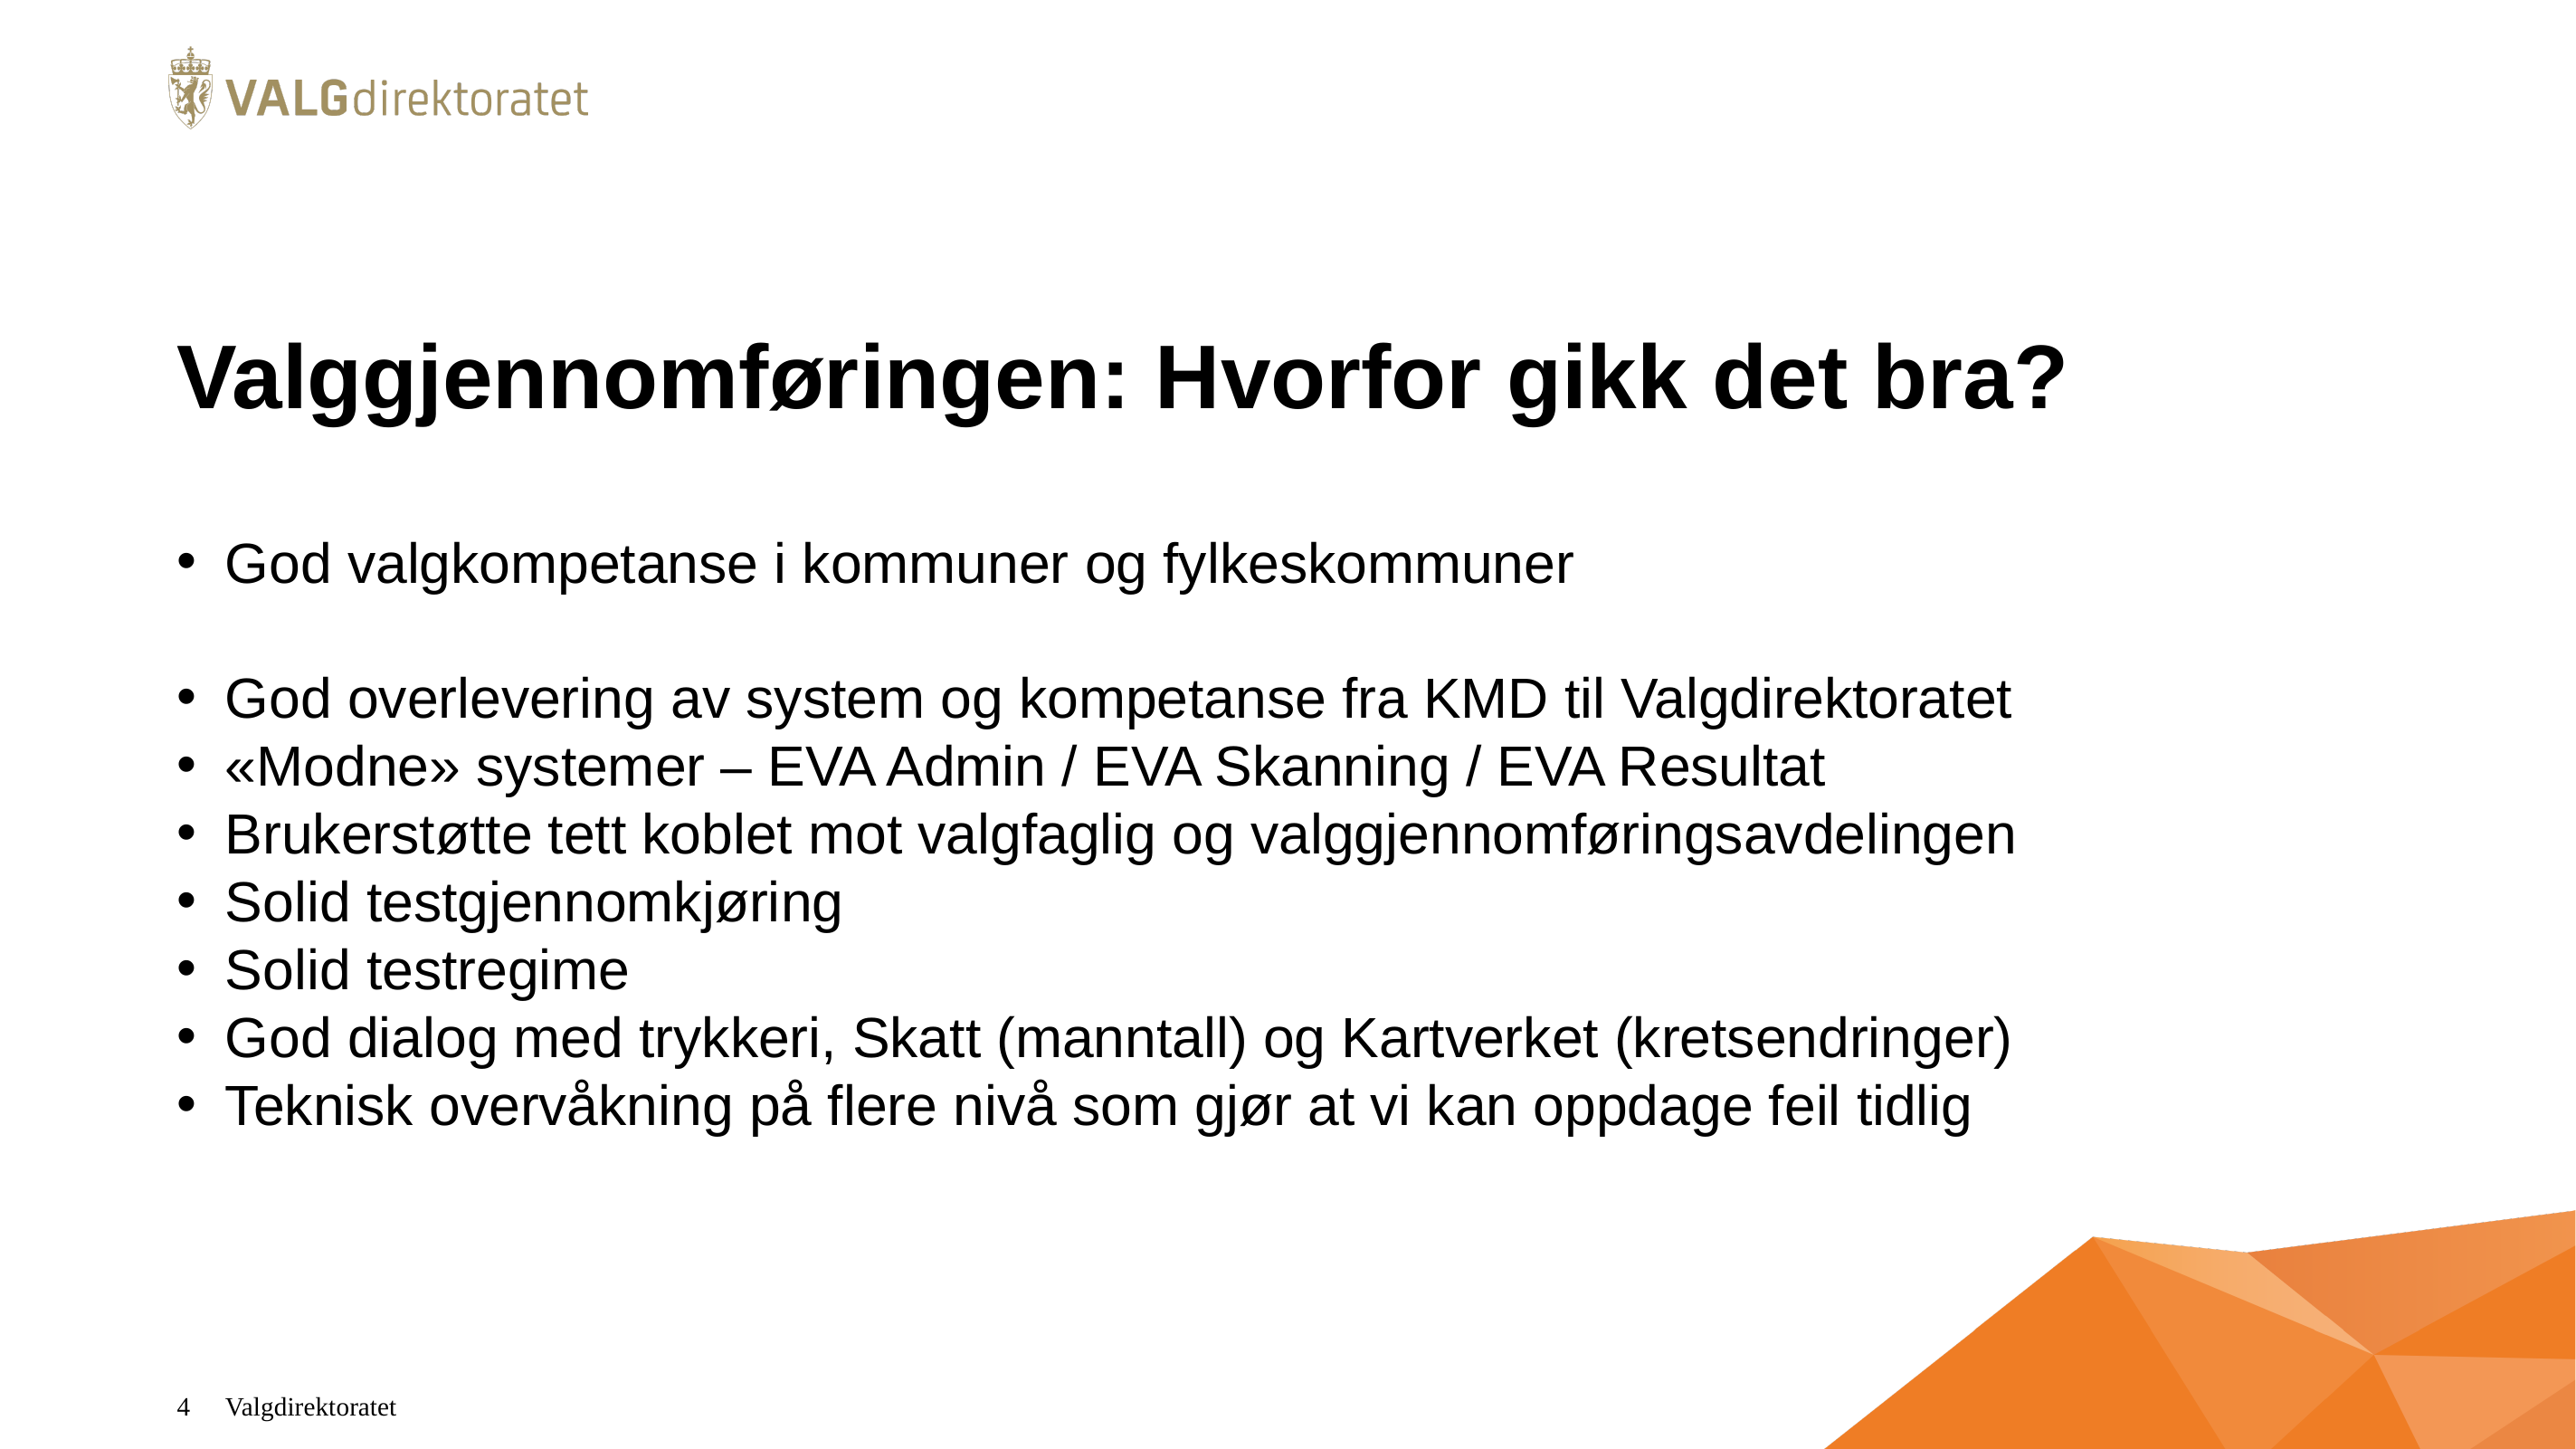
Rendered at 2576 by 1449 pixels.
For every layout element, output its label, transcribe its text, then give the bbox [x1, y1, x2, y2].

list God valgkompetanse i kommuner og fylkeskommuner God overlevering av system og kompetanse fra KMD til Valgdirektoratet «Modne» systemer – EVA Admin / EVA Skanning / EVA Resultat Brukerstøtte tett koblet mot valgfaglig og valggjennomføringsavdelingen Solid testgjennomkjøring Solid testregime God dialog med trykkeri, Skatt (manntall) og Kartverket (kretsendringer) Teknisk overvåkning på flere nivå som gjør at vi kan oppdage feil tidlig [176, 526, 2405, 1144]
picture [1824, 1210, 2576, 1449]
picture [0, 0, 588, 129]
title Valggjennomføringen: Hvorfor gikk det bra? [176, 317, 2405, 427]
footer Valgdirektoratet [225, 1389, 1288, 1422]
slide_number 4 [176, 1389, 225, 1422]
